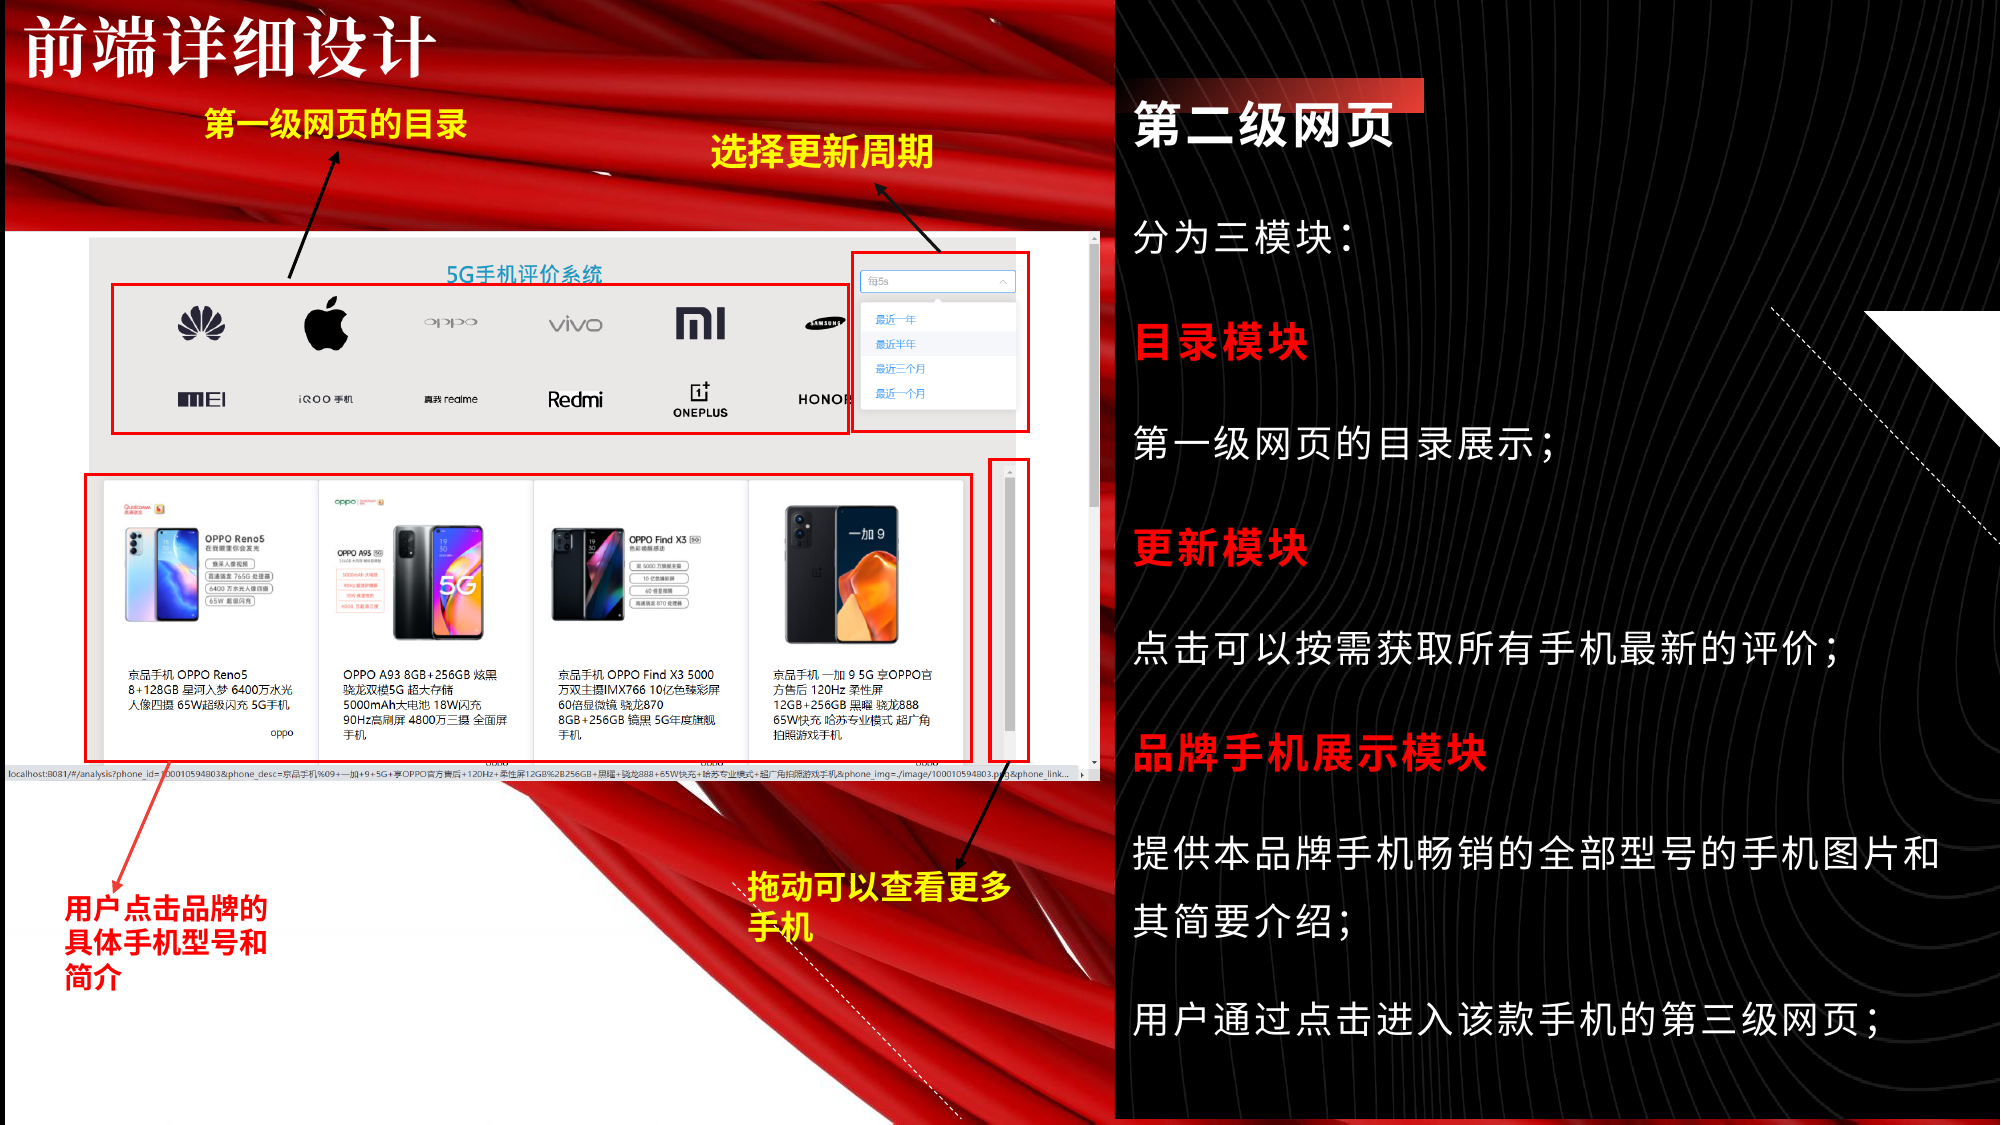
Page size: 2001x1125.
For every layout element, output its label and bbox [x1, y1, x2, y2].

text_box [1771, 307, 2000, 544]
text_box [732, 882, 962, 1119]
text_box [874, 182, 941, 253]
picture [5, 0, 2000, 1125]
text_box [112, 761, 170, 894]
text_box [288, 151, 339, 279]
text_box [955, 761, 1010, 872]
